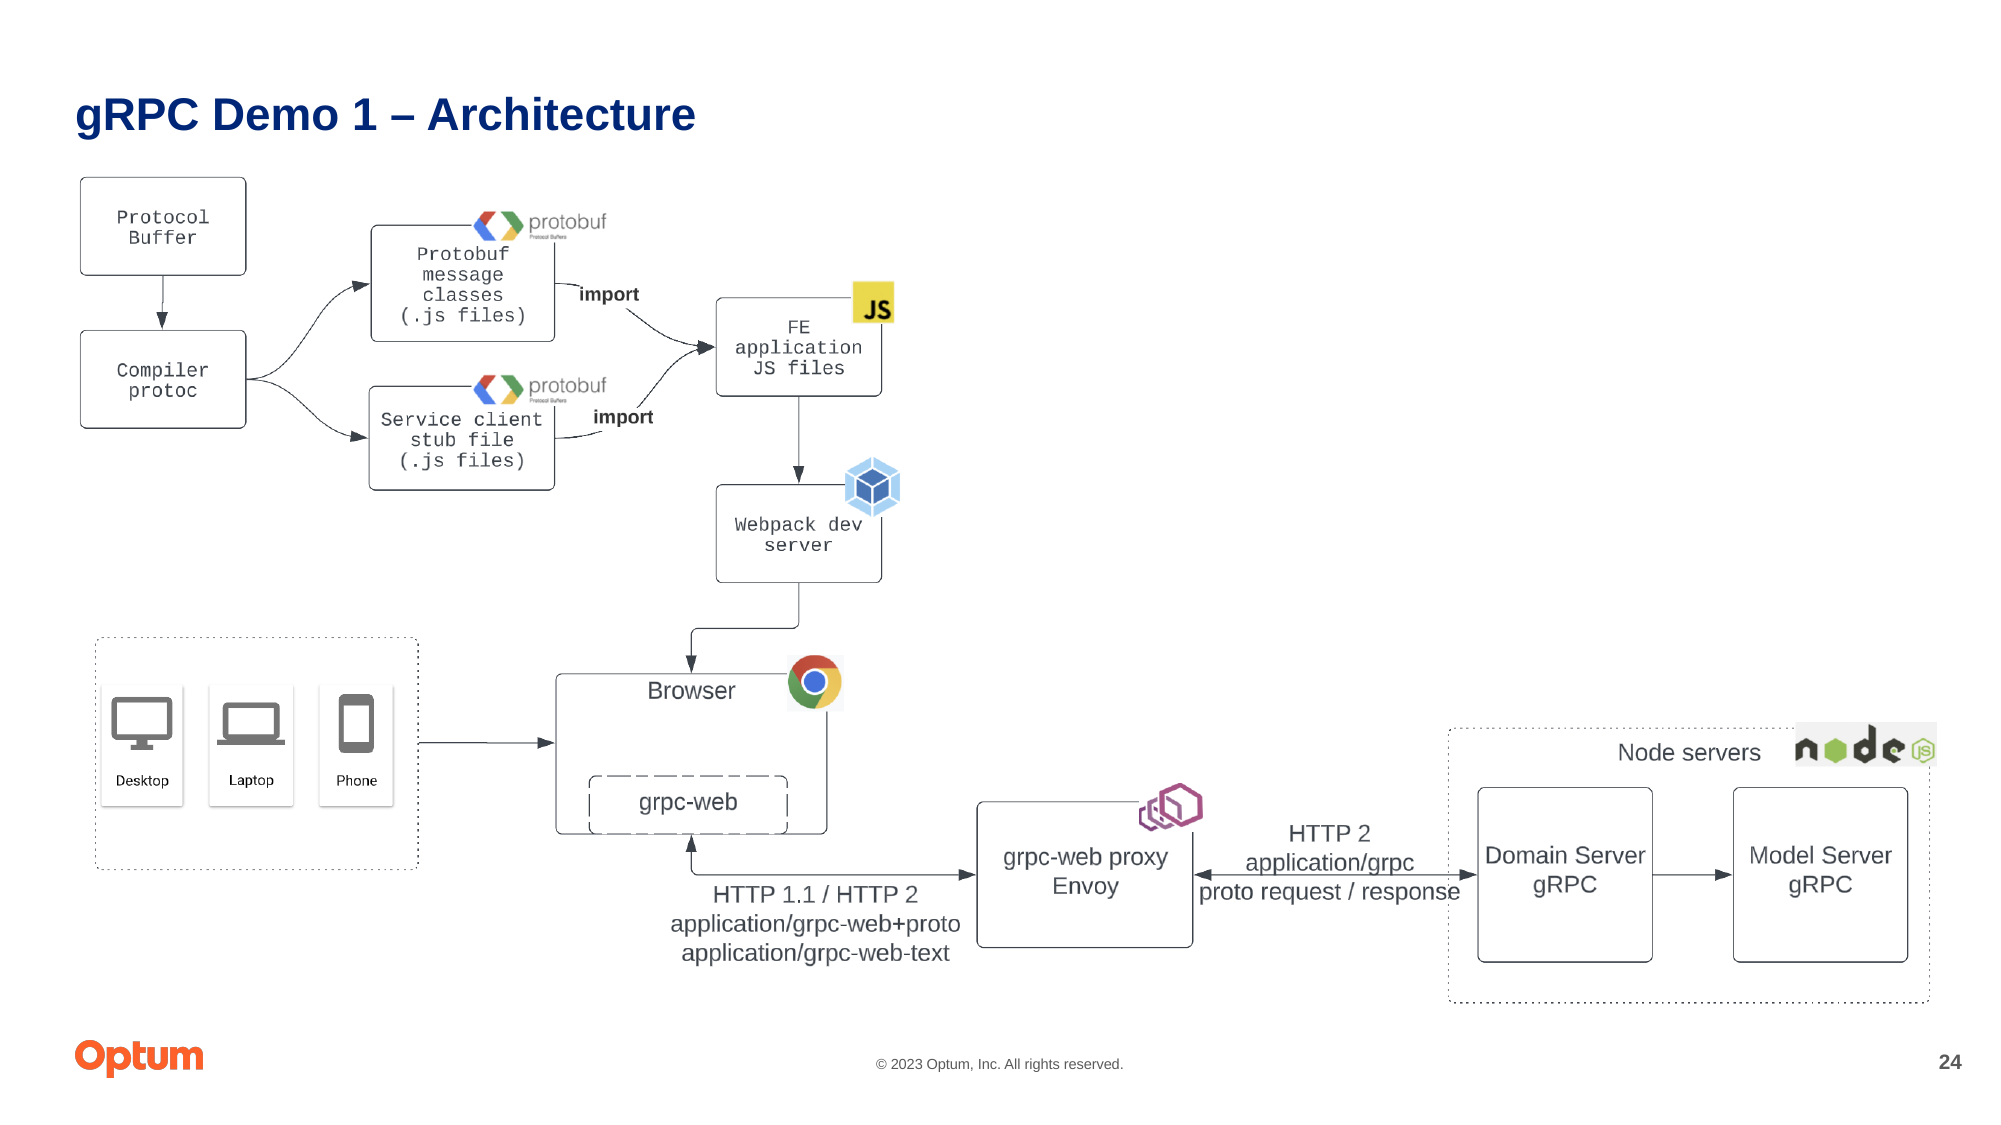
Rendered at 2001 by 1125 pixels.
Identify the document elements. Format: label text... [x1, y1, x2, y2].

picture [75, 1040, 203, 1078]
picture [74, 172, 1938, 1010]
title gRPC Demo 1 – Architecture [75, 91, 1650, 142]
